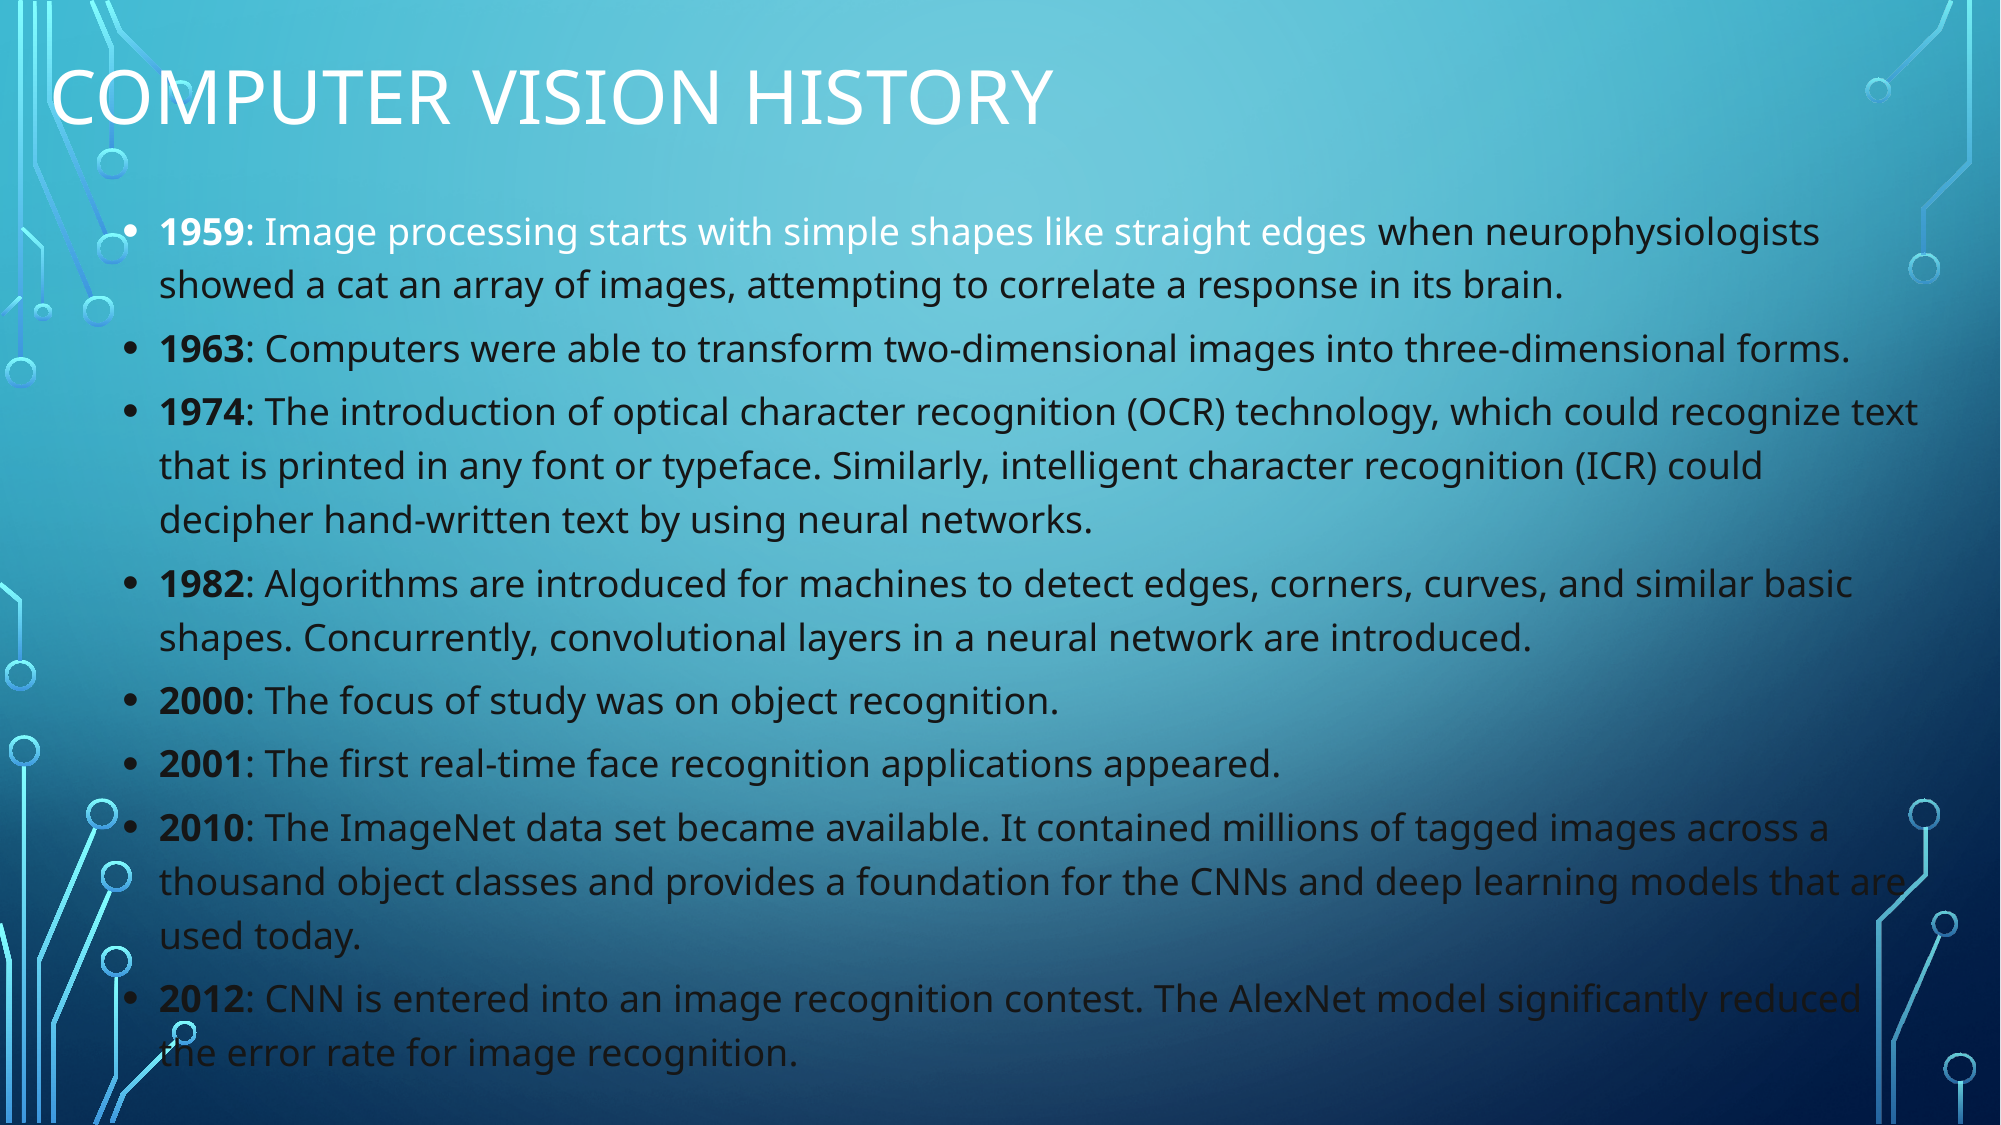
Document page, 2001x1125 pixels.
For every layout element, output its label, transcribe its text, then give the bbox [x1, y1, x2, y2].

title Computer vision history [34, 29, 1945, 171]
list 1959: Image processing starts with simple shapes like straight edges when neurophysiologists showed a cat an array of images, attempting to correlate a response in its brain. 1963: Computers were able to transform two-dimensional images into three-dimensional forms. 1974: The introduction of optical character recognition (OCR) technology, which could recognize text that is printed in any font or typeface. Similarly, intelligent character recognition (ICR) could decipher hand-written text by using neural networks. 1982: Algorithms are introduced for machines to detect edges, corners, curves, and similar basic shapes. Concurrently, convolutional layers in a neural network are introduced. 2000: The focus of study was on object recognition. 2001: The first real-time face recognition applications appeared. 2010: The ImageNet data set became available. It contained millions of tagged images across a thousand object classes and provides a foundation for the CNNs and deep learning models that are used today. 2012: CNN is entered into an image recognition contest. The AlexNet model significantly reduced the error rate for image recognition. [34, 190, 1945, 1096]
